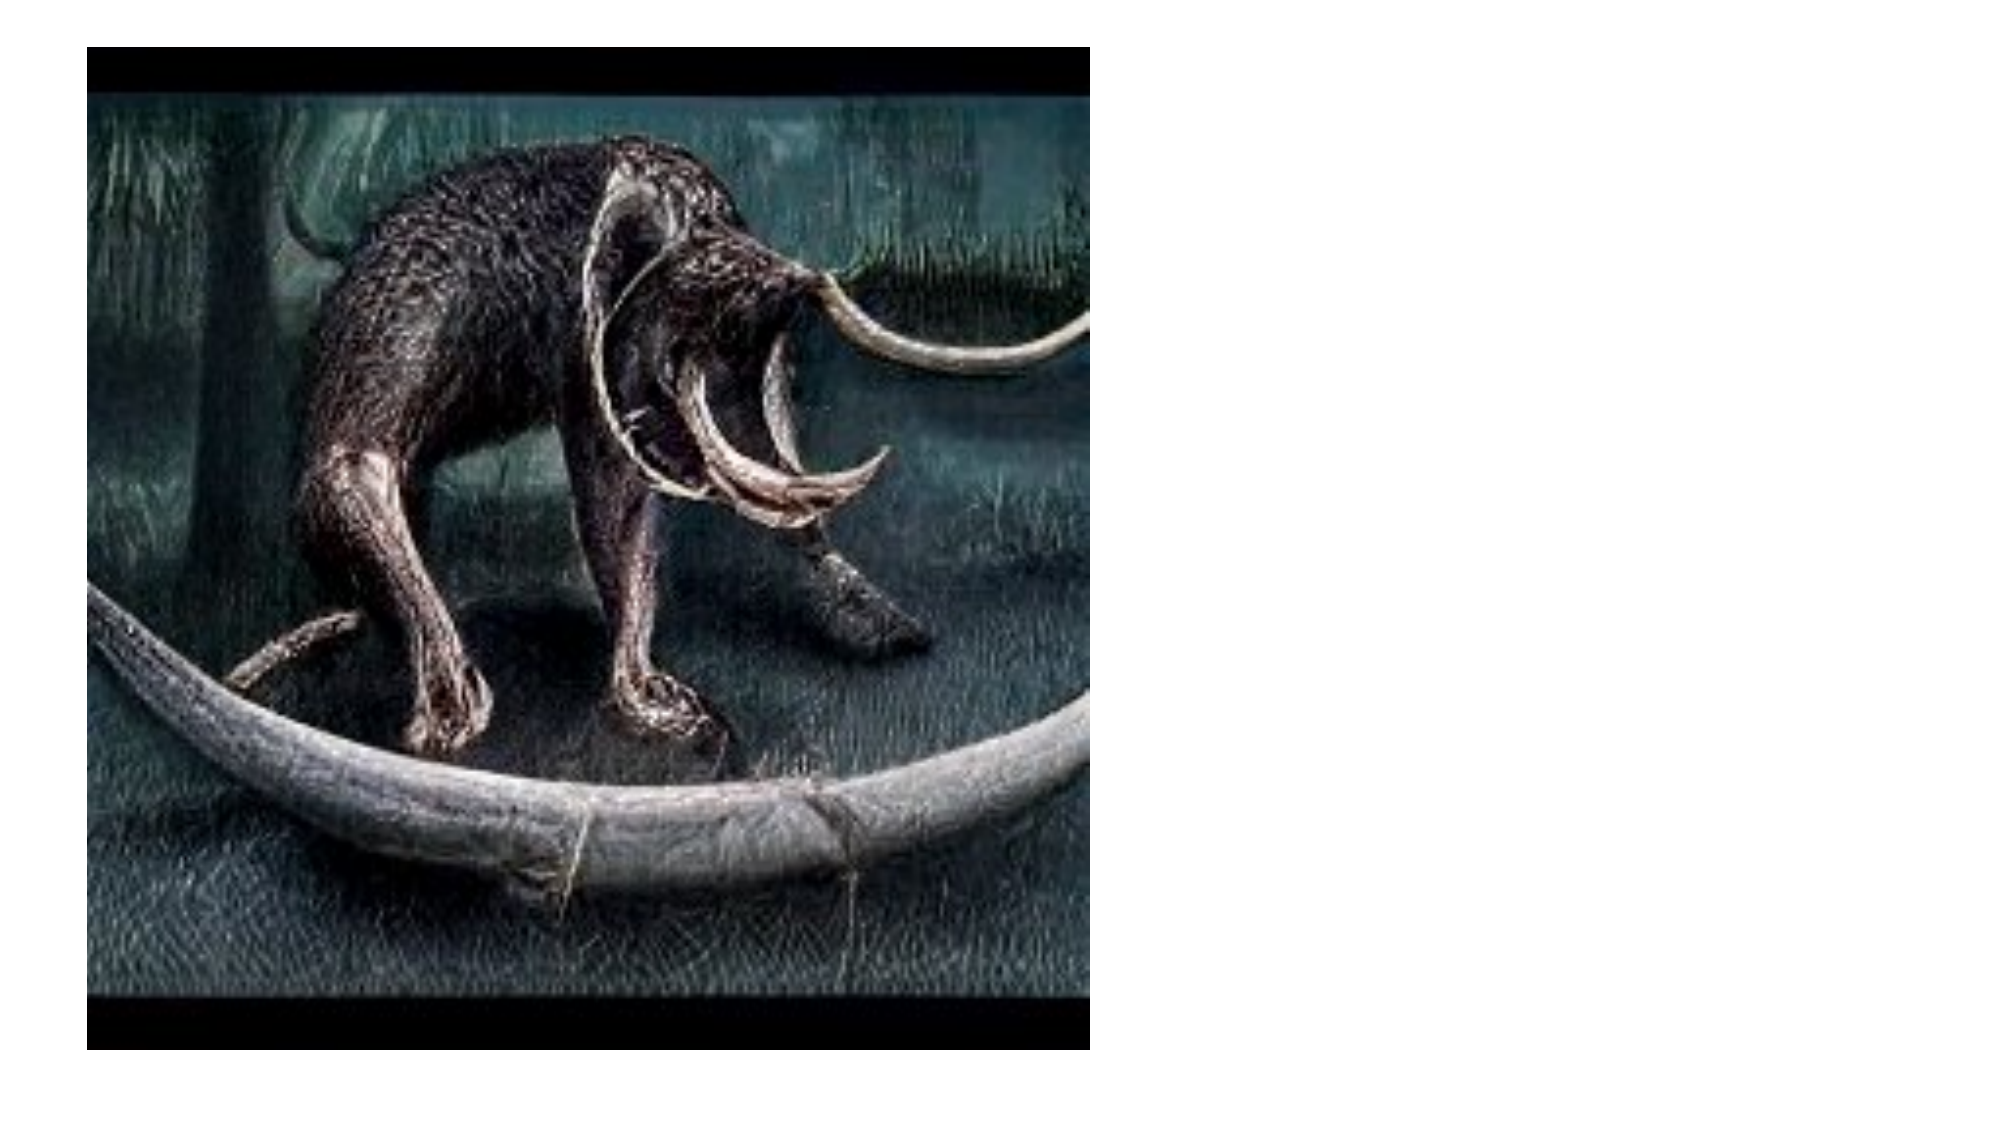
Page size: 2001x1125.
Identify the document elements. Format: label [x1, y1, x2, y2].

picture [87, 47, 1090, 1050]
